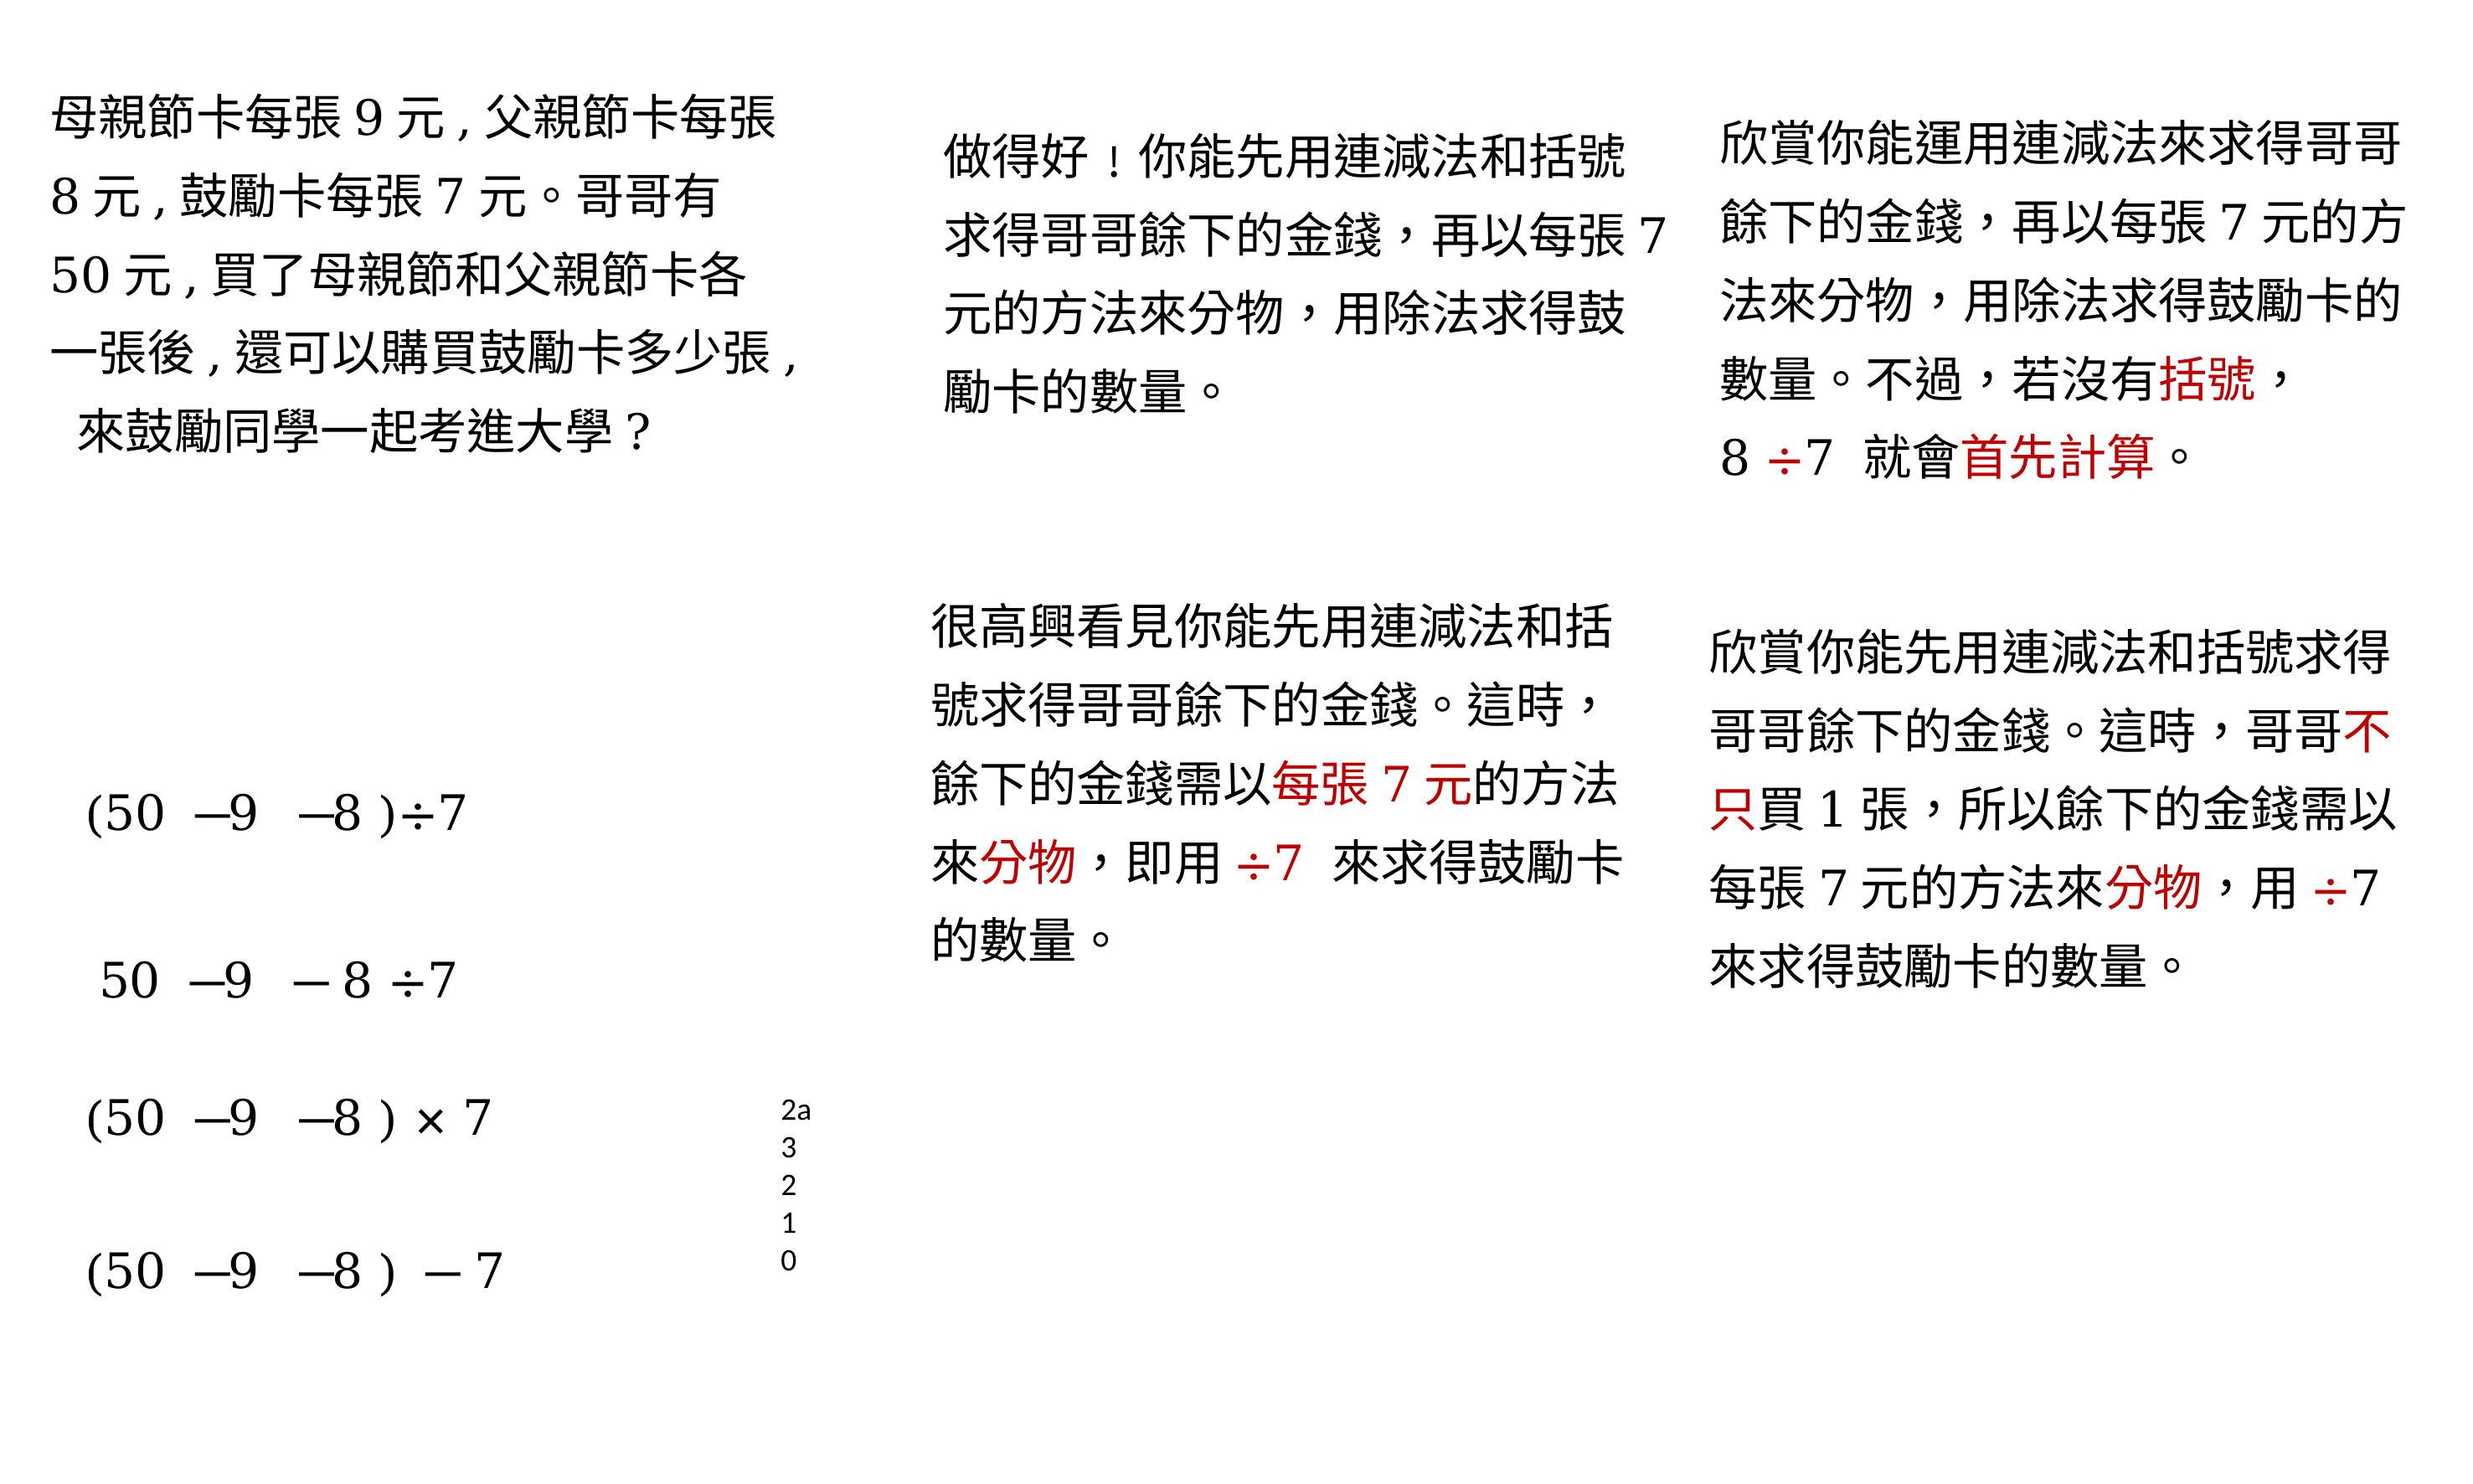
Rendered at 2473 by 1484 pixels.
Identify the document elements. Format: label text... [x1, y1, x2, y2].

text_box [895, 5, 1683, 510]
text_box 2a 3 2 1 0 [768, 1083, 899, 1284]
picture [19, 16, 811, 512]
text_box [882, 510, 1670, 1034]
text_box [1664, 26, 2460, 551]
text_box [1661, 538, 2449, 1063]
